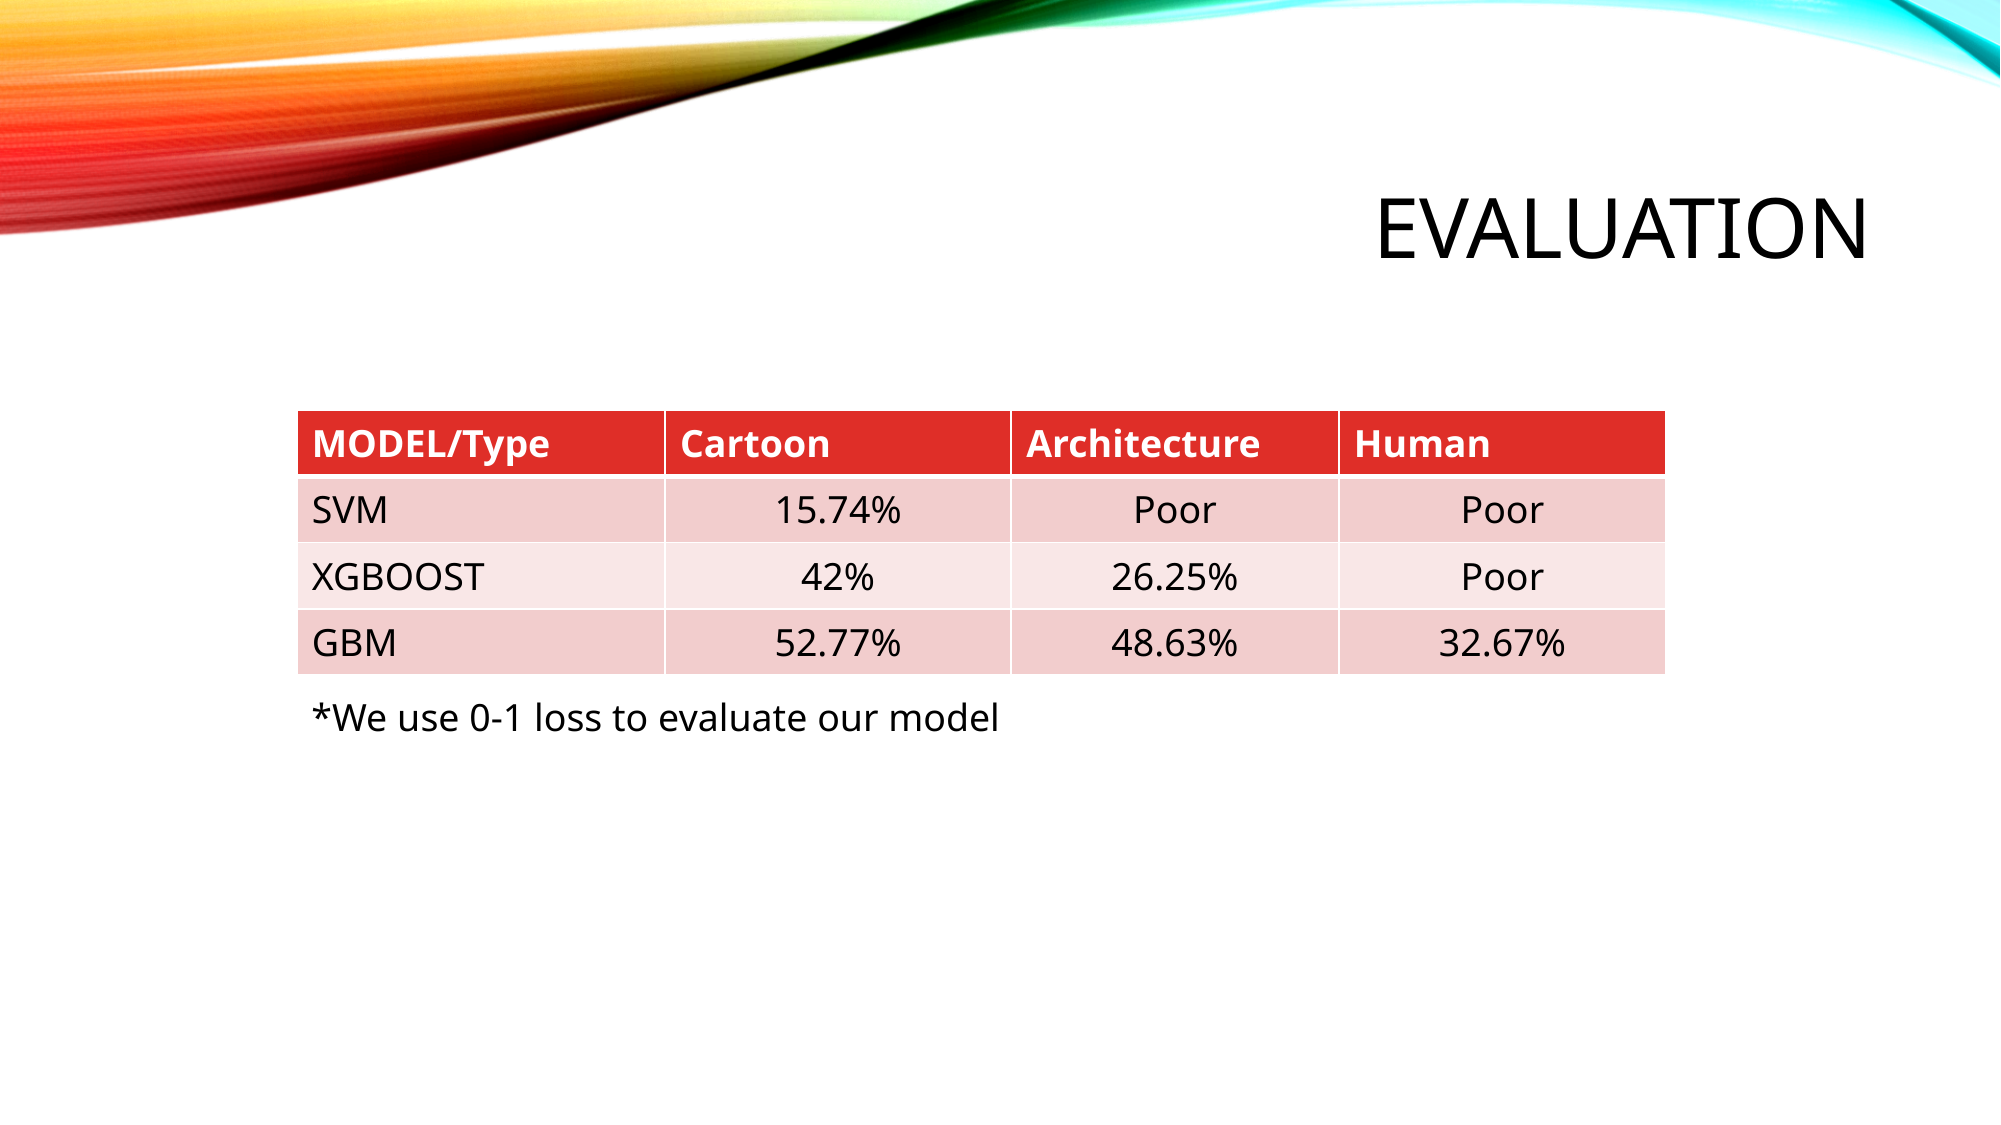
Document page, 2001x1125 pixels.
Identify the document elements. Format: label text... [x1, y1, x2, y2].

table_header Human [1340, 411, 1665, 474]
table_cell 32.67% [1340, 610, 1665, 674]
picture [0, 0, 2000, 237]
text_box *We use 0-1 loss to evaluate our model [296, 686, 1129, 746]
table_cell Poor [1340, 479, 1665, 542]
table_cell XGBOOST [298, 543, 664, 608]
table_cell Poor [1340, 543, 1665, 608]
table_cell 26.25% [1012, 543, 1338, 608]
table_cell 52.77% [666, 610, 1010, 674]
table_header MODEL/Type [298, 411, 664, 474]
table_header Cartoon [666, 411, 1010, 474]
table_cell SVM [298, 479, 664, 542]
title Evaluation [474, 125, 1888, 338]
table_cell 15.74% [666, 479, 1010, 542]
table_cell 42% [666, 543, 1010, 608]
table_cell GBM [298, 610, 664, 674]
table_header Architecture [1012, 411, 1338, 474]
table_cell 48.63% [1012, 610, 1338, 674]
table_cell Poor [1012, 479, 1338, 542]
